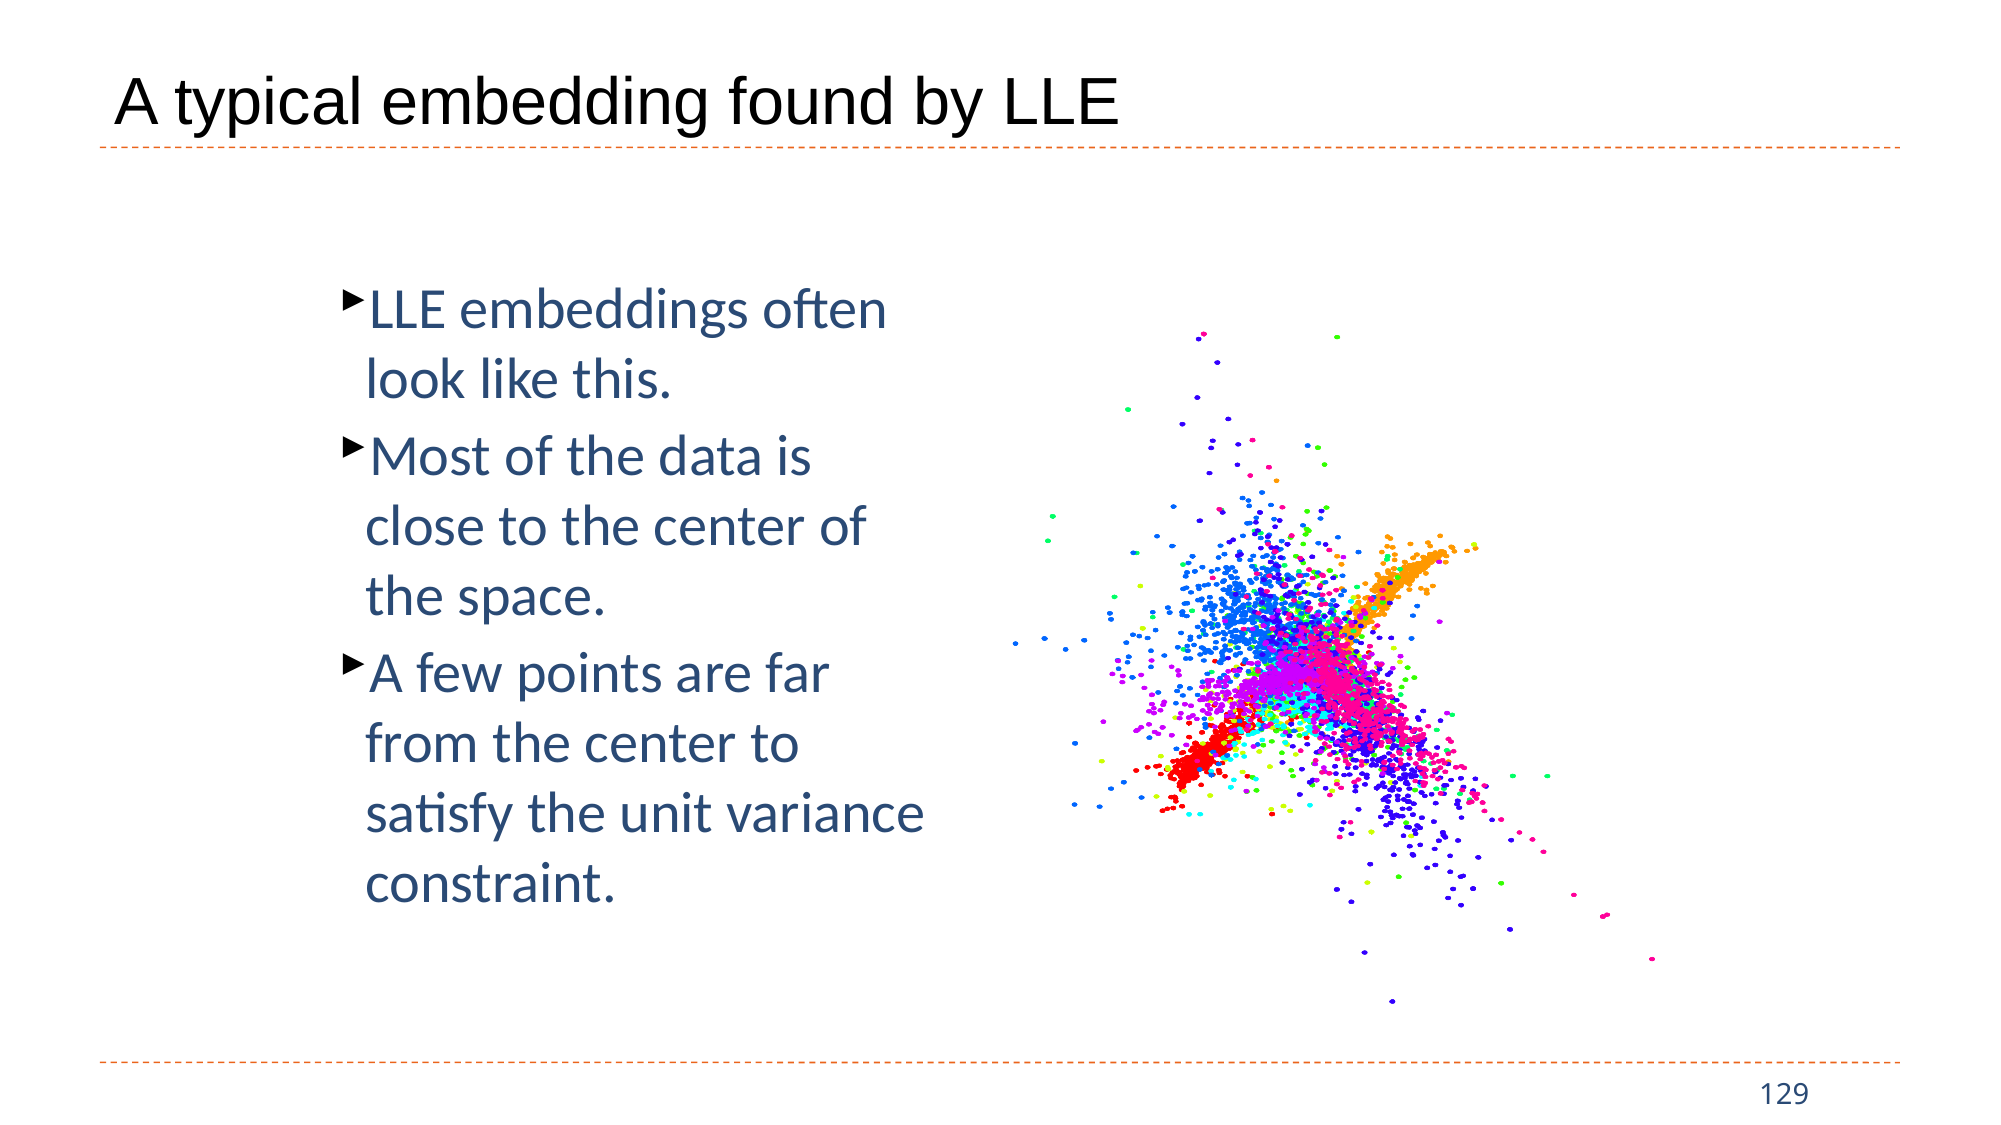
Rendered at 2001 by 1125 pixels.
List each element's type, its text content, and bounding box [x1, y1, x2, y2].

title A typical embedding found by LLE [99, 24, 1900, 146]
list LLE embeddings often look like this. Most of the data is close to the center of the space. A few points are far from the center to satisfy the unit variance constraint. [324, 262, 953, 1005]
picture [987, 316, 1695, 1000]
